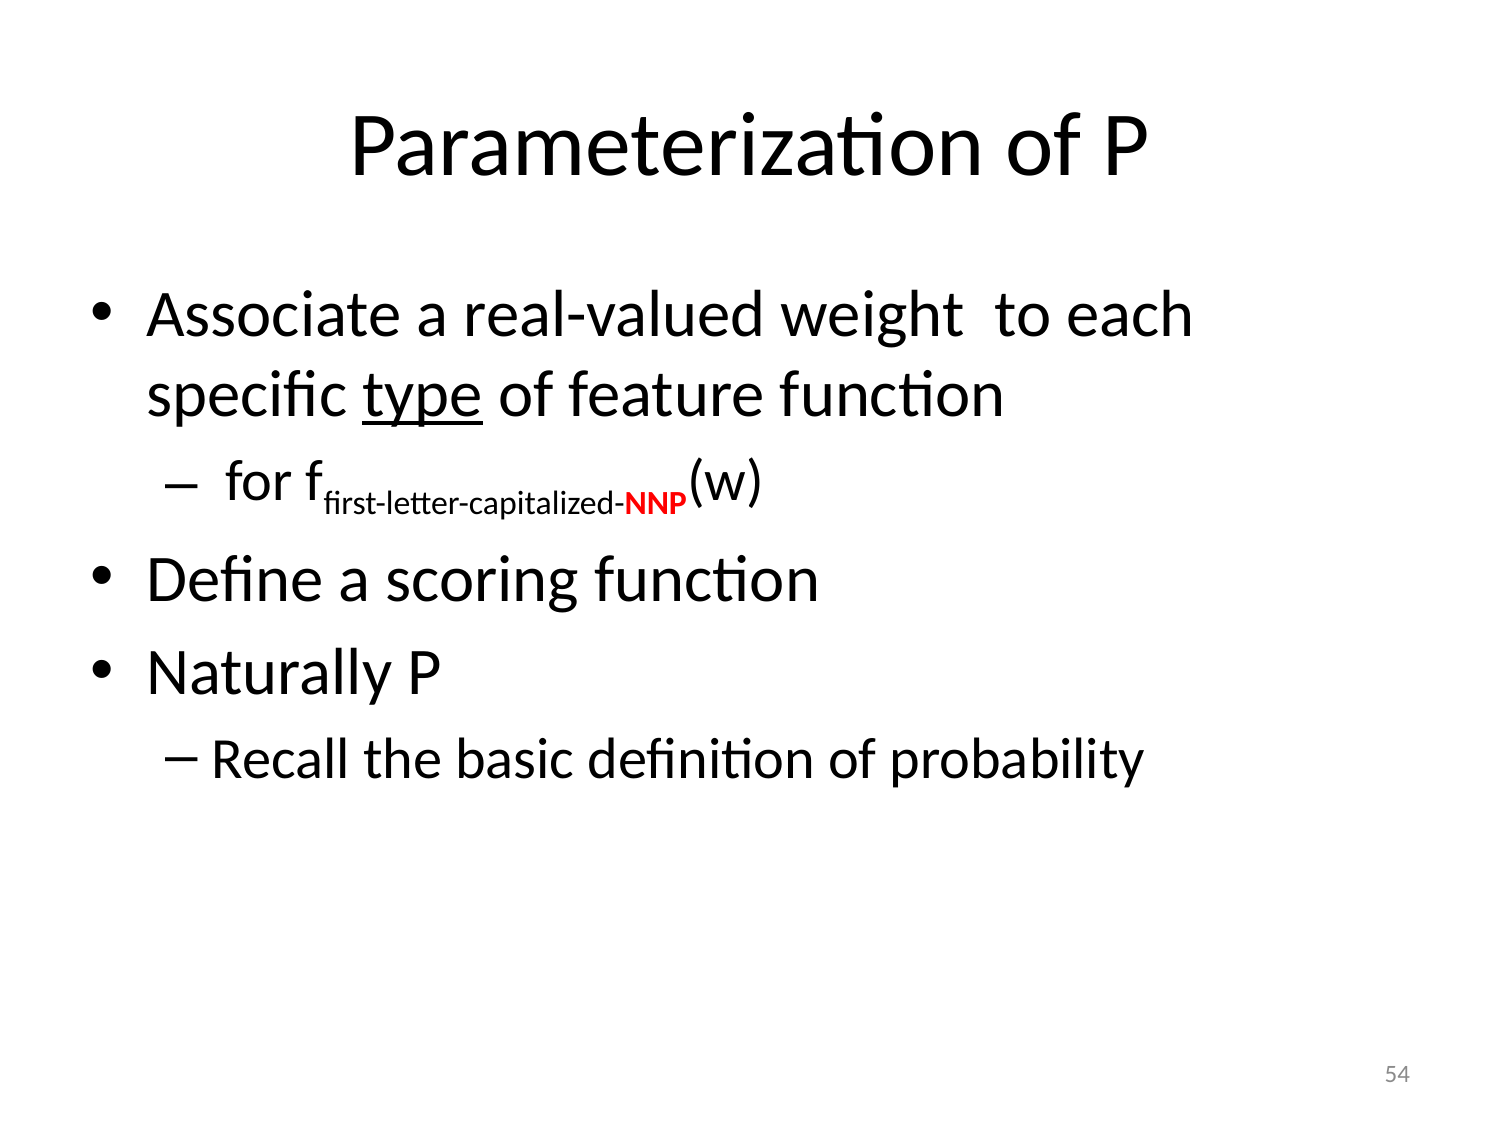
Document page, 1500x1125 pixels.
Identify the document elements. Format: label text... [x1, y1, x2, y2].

slide_number 54 [1074, 1042, 1425, 1103]
